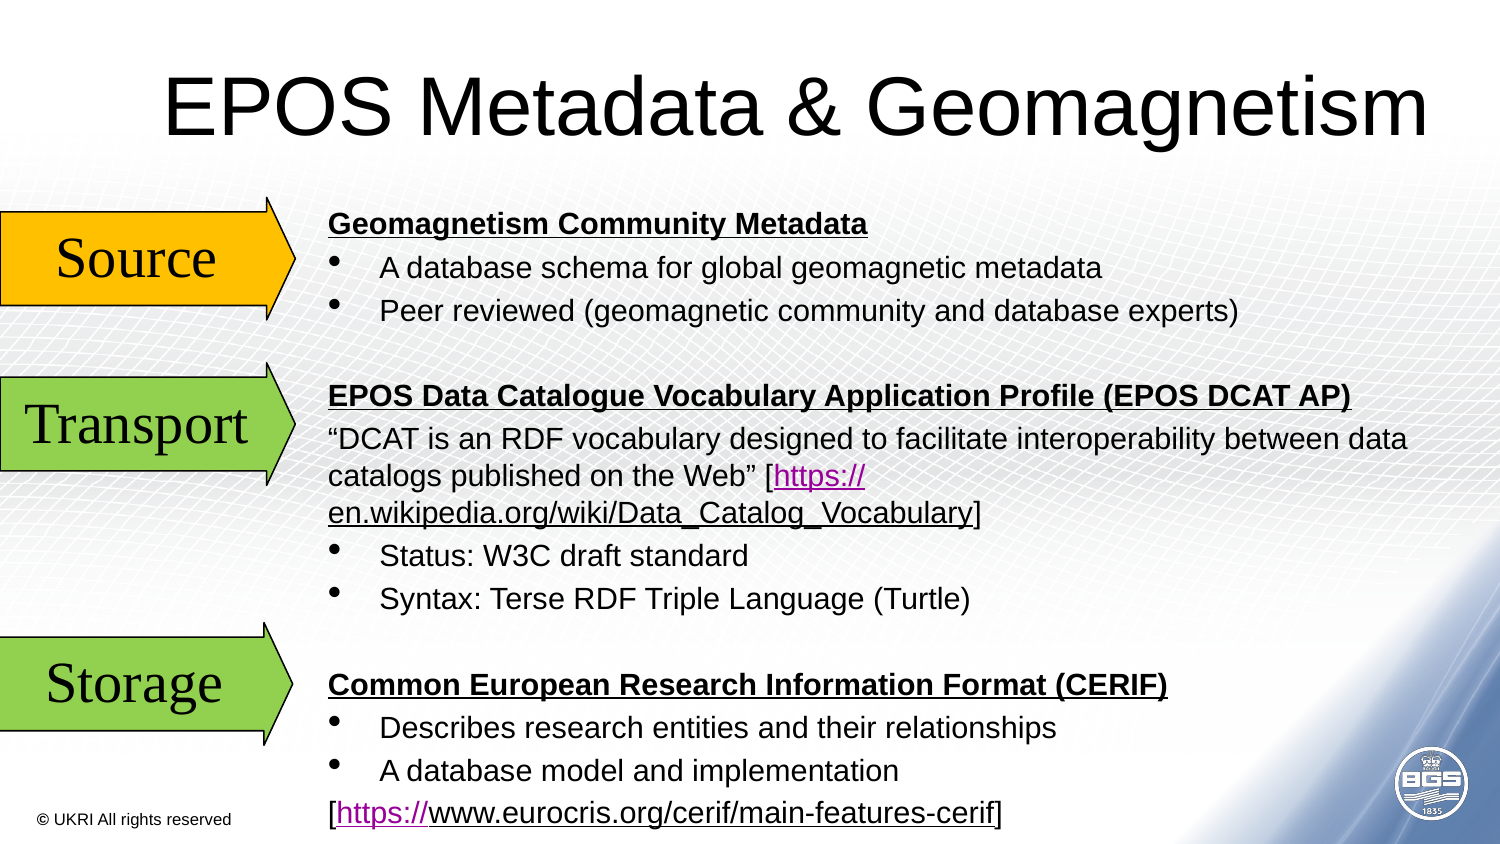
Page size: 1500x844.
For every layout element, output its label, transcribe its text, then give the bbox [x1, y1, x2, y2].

list Geomagnetism Community Metadata A database schema for global geomagnetic metadata Peer reviewed (geomagnetic community and database experts) EPOS Data Catalogue Vocabulary Application Profile (EPOS DCAT AP) “DCAT is an RDF vocabulary designed to facilitate interoperability between data catalogs published on the Web” [https://en.wikipedia.org/wiki/Data_Catalog_Vocabulary] Status: W3C draft standard Syntax: Terse RDF Triple Language (Turtle) Common European Research Information Format (CERIF) Describes research entities and their relationships A database model and implementation [https://www.eurocris.org/cerif/main-features-cerif] [312, 196, 1483, 844]
text_box Transport [0, 362, 296, 486]
picture [0, 0, 1500, 844]
text_box Storage [0, 622, 293, 746]
title EPOS Metadata & Geomagnetism [147, 32, 1459, 173]
text_box Source [0, 197, 296, 320]
